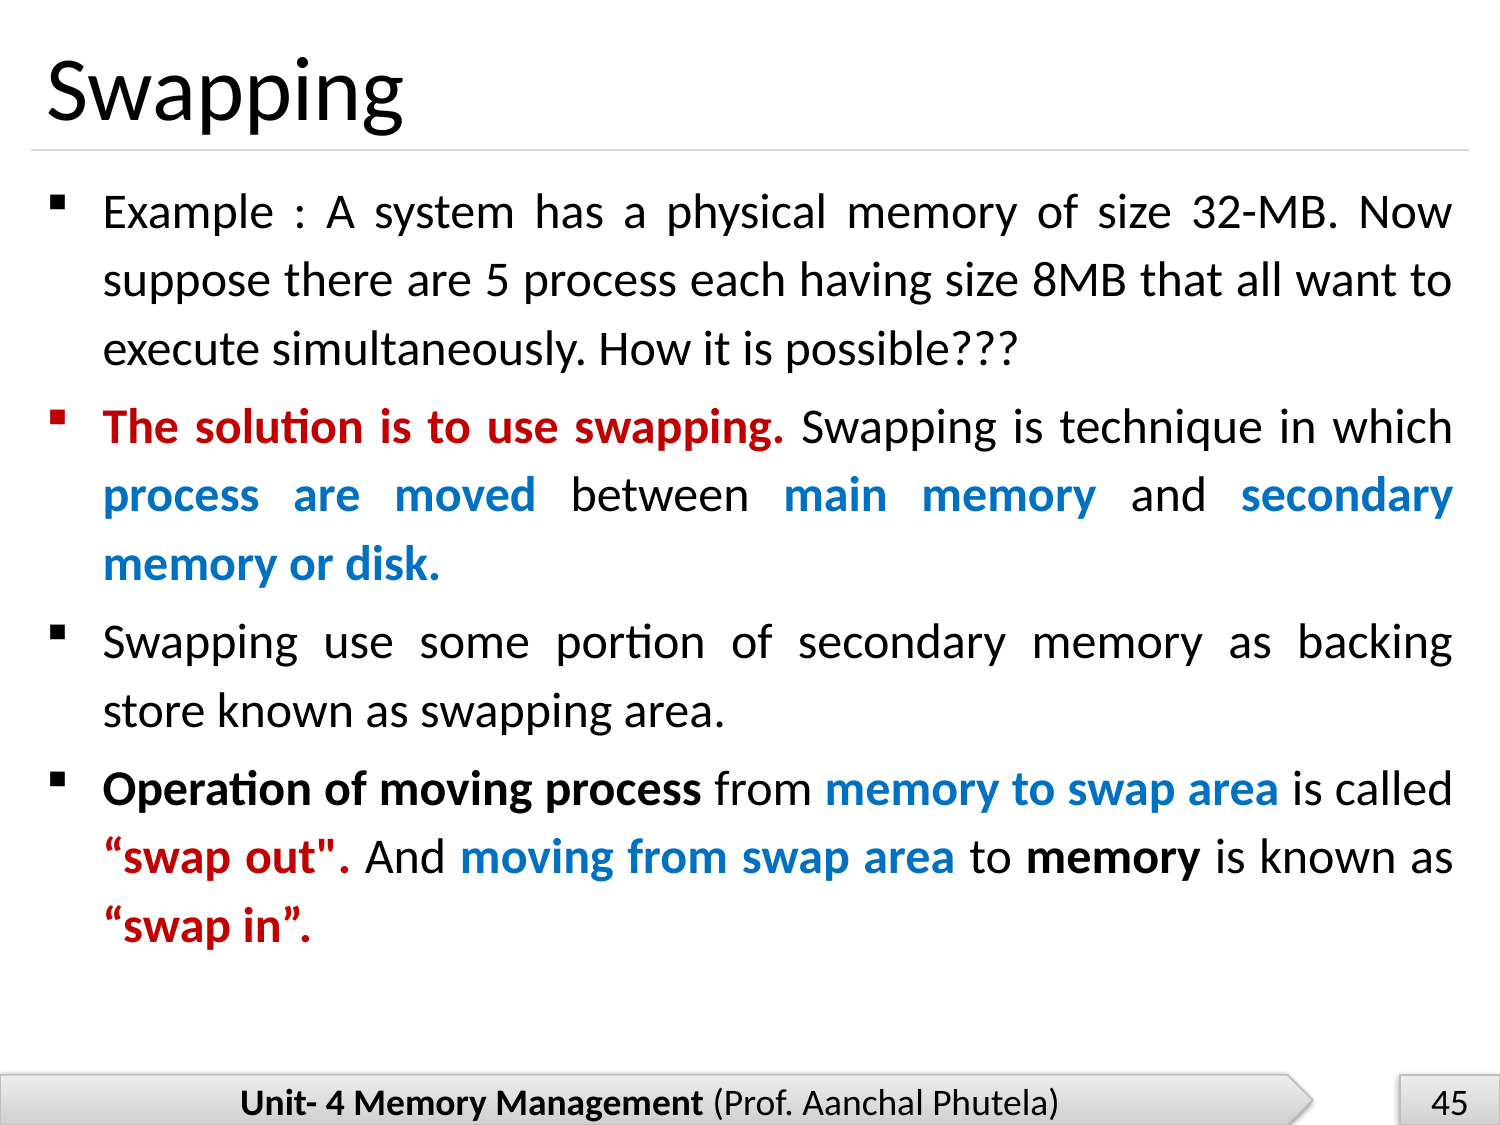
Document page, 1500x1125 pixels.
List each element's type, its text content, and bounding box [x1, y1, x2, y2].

title Swapping [31, 17, 1469, 150]
list Example : A system has a physical memory of size 32-MB. Now suppose there are 5 process each having size 8MB that all want to execute simultaneously. How it is possible??? The solution is to use swapping. Swapping is technique in which process are moved between main memory and secondary memory or disk. Swapping use some portion of secondary memory as backing store known as swapping area. Operation of moving process from memory to swap area is called “swap out". And moving from swap area to memory is known as “swap in”. [31, 162, 1469, 1038]
